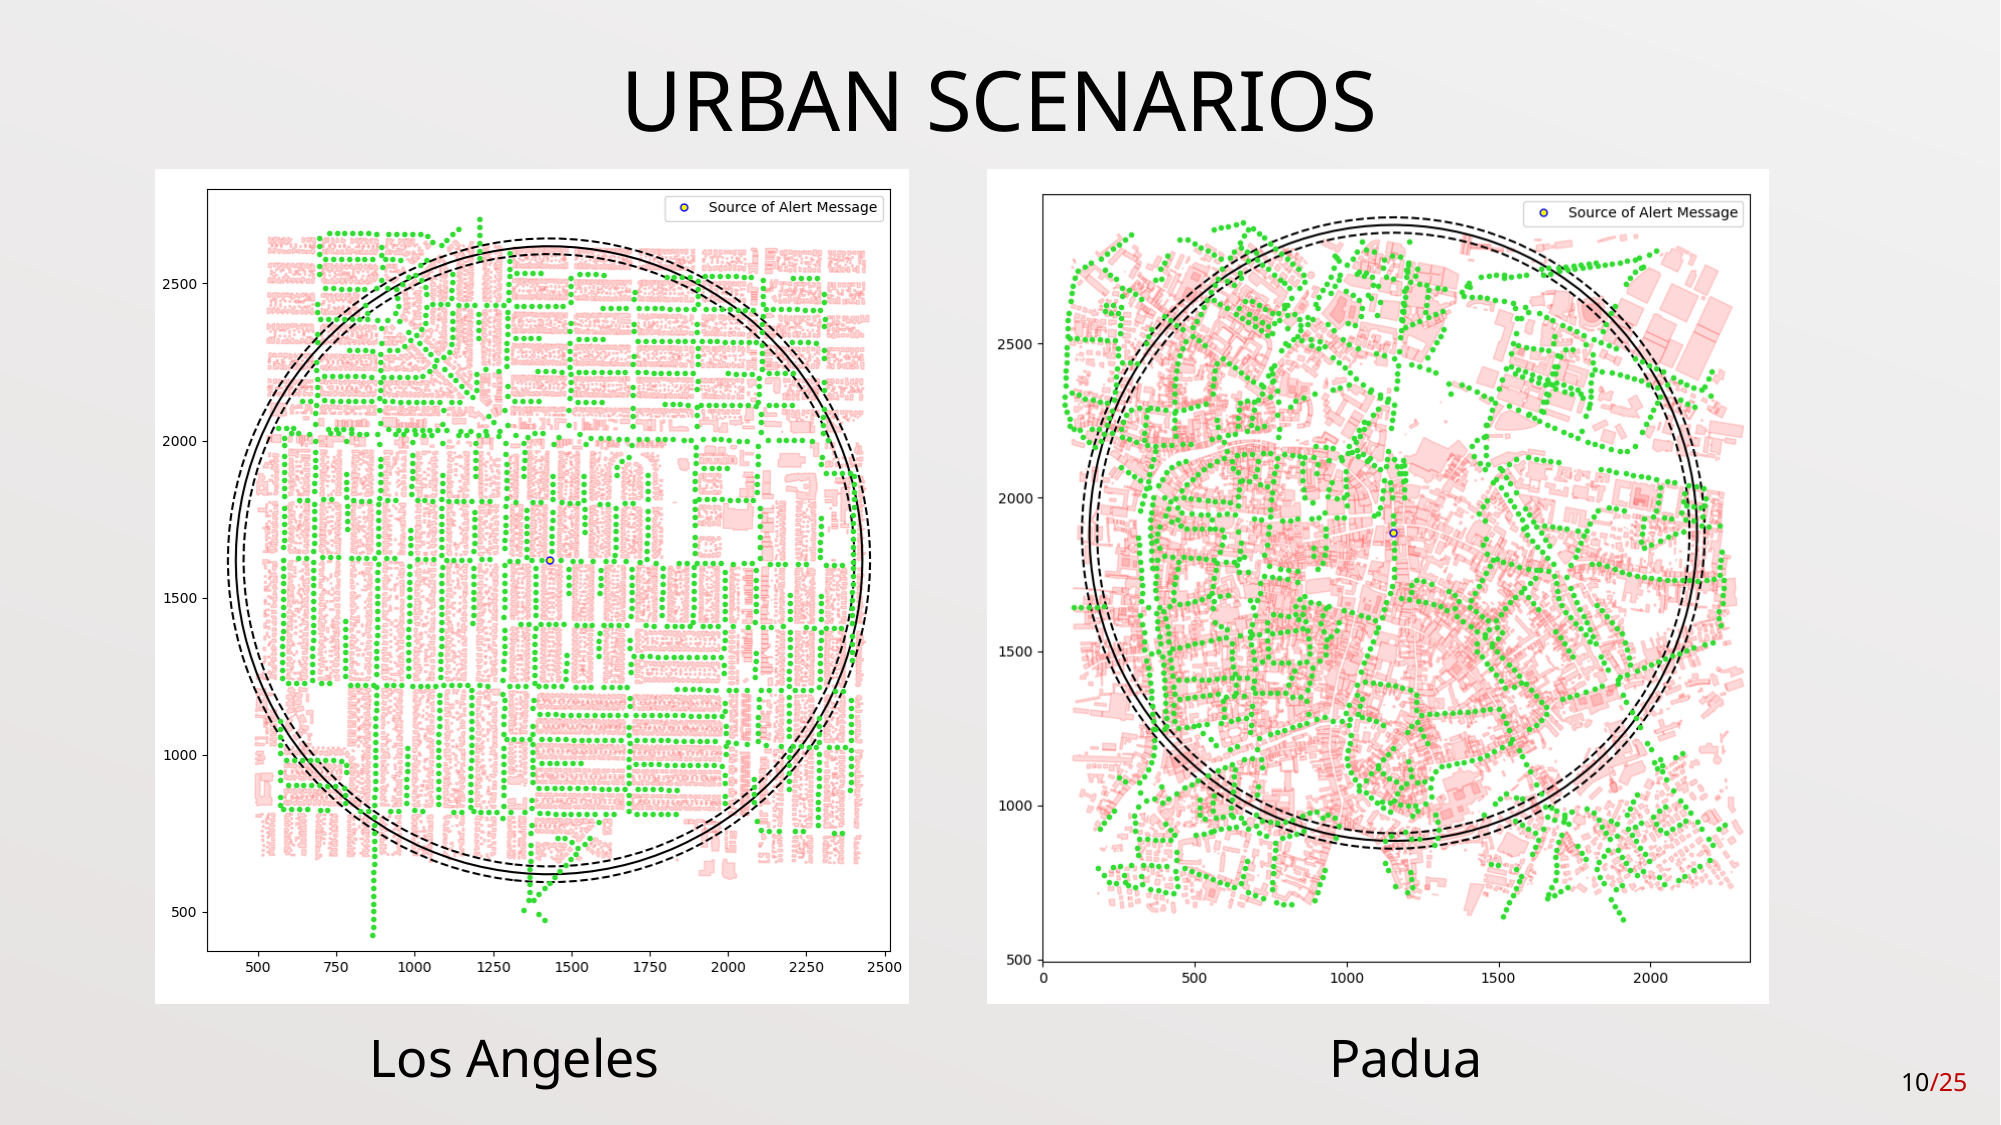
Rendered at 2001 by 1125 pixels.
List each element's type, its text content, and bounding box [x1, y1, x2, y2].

text_box 10 [1885, 1058, 1945, 1104]
text_box Los Angeles [355, 1018, 709, 1125]
picture [155, 169, 909, 1004]
text_box Padua [1314, 1018, 1516, 1125]
picture [987, 169, 1769, 1004]
title URBAN SCENARIOS [0, 0, 2000, 207]
